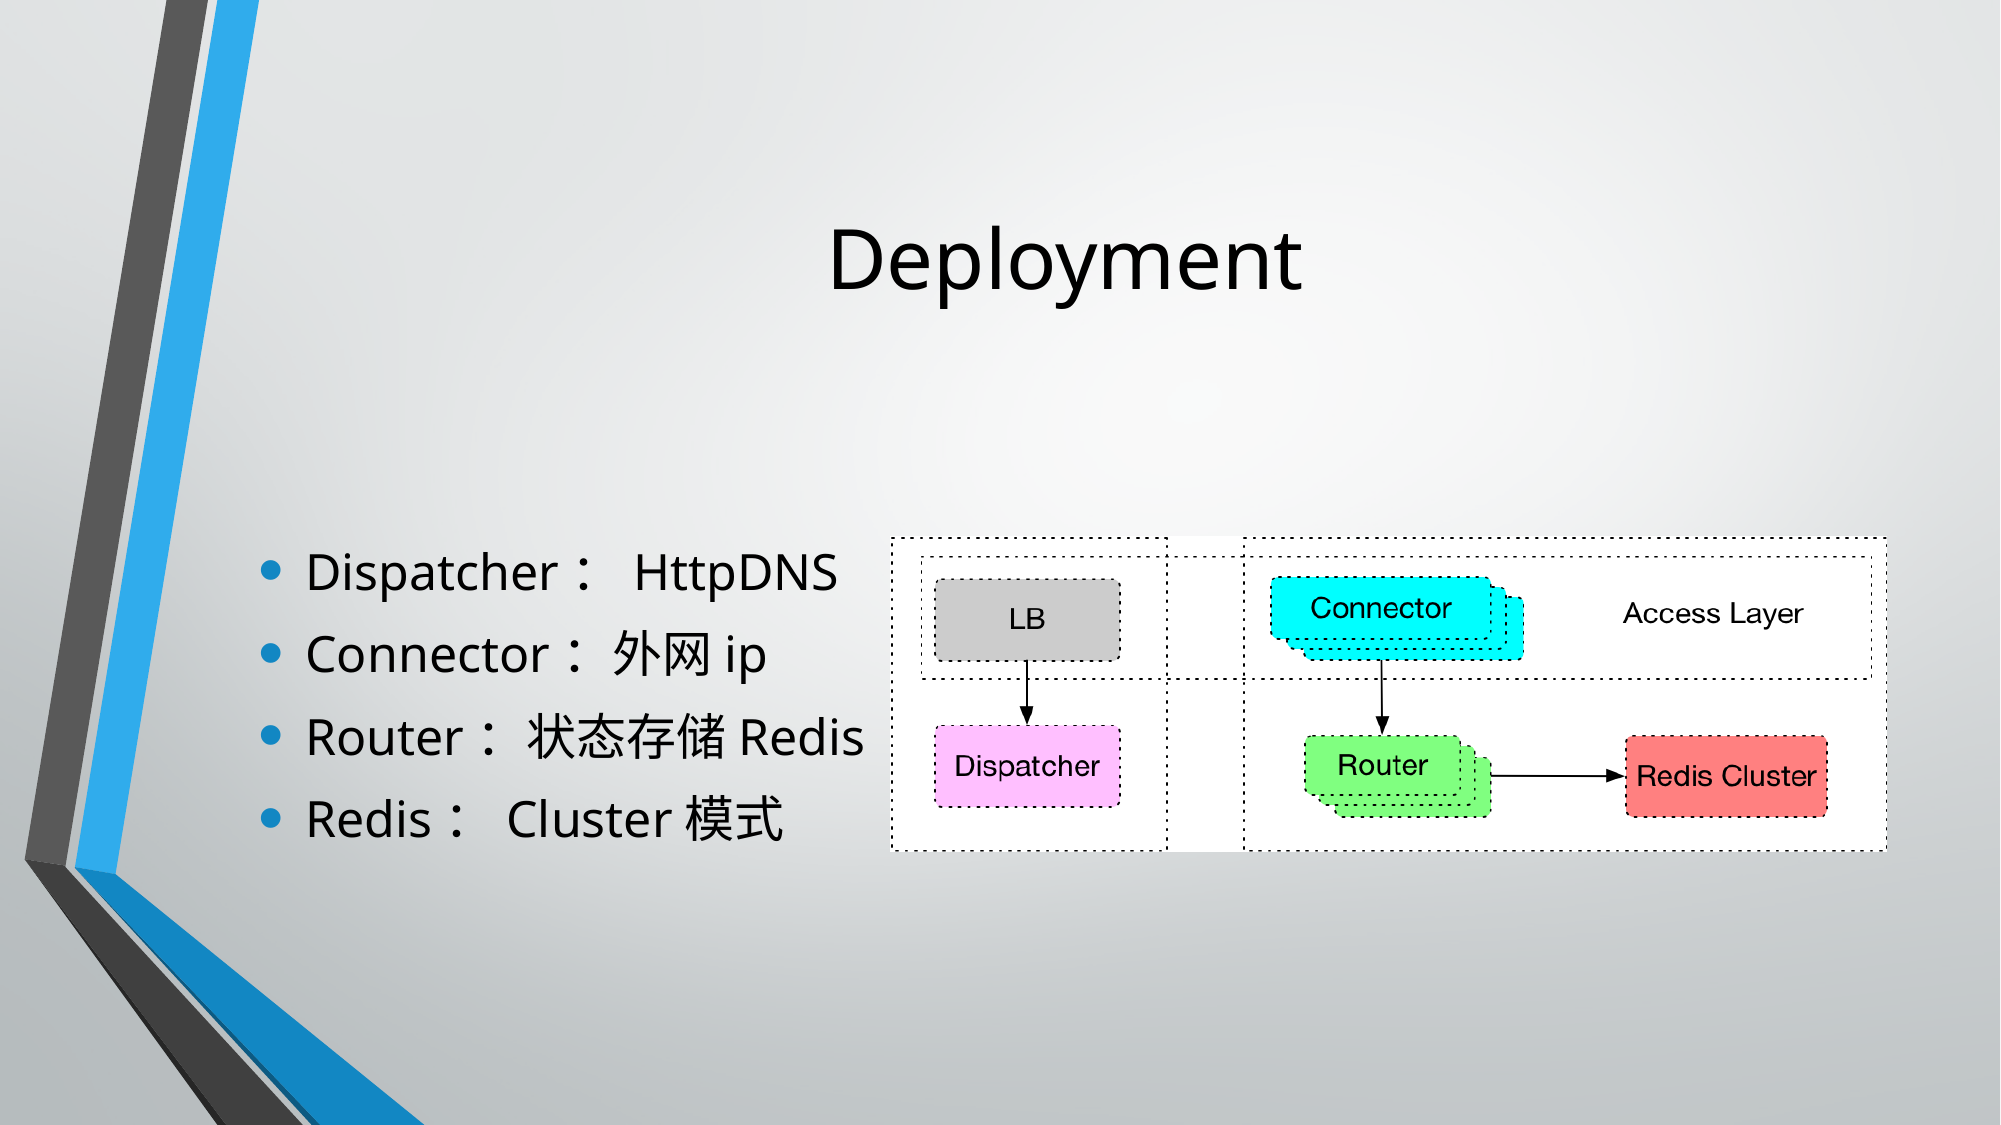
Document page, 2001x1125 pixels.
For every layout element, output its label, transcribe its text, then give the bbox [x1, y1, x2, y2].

title Deployment [243, 112, 1887, 400]
list Dispatcher：HttpDNS Connector：外网ip Router：状态存储Redis Redis：Cluster模式 [243, 437, 1887, 950]
picture [889, 535, 1888, 852]
